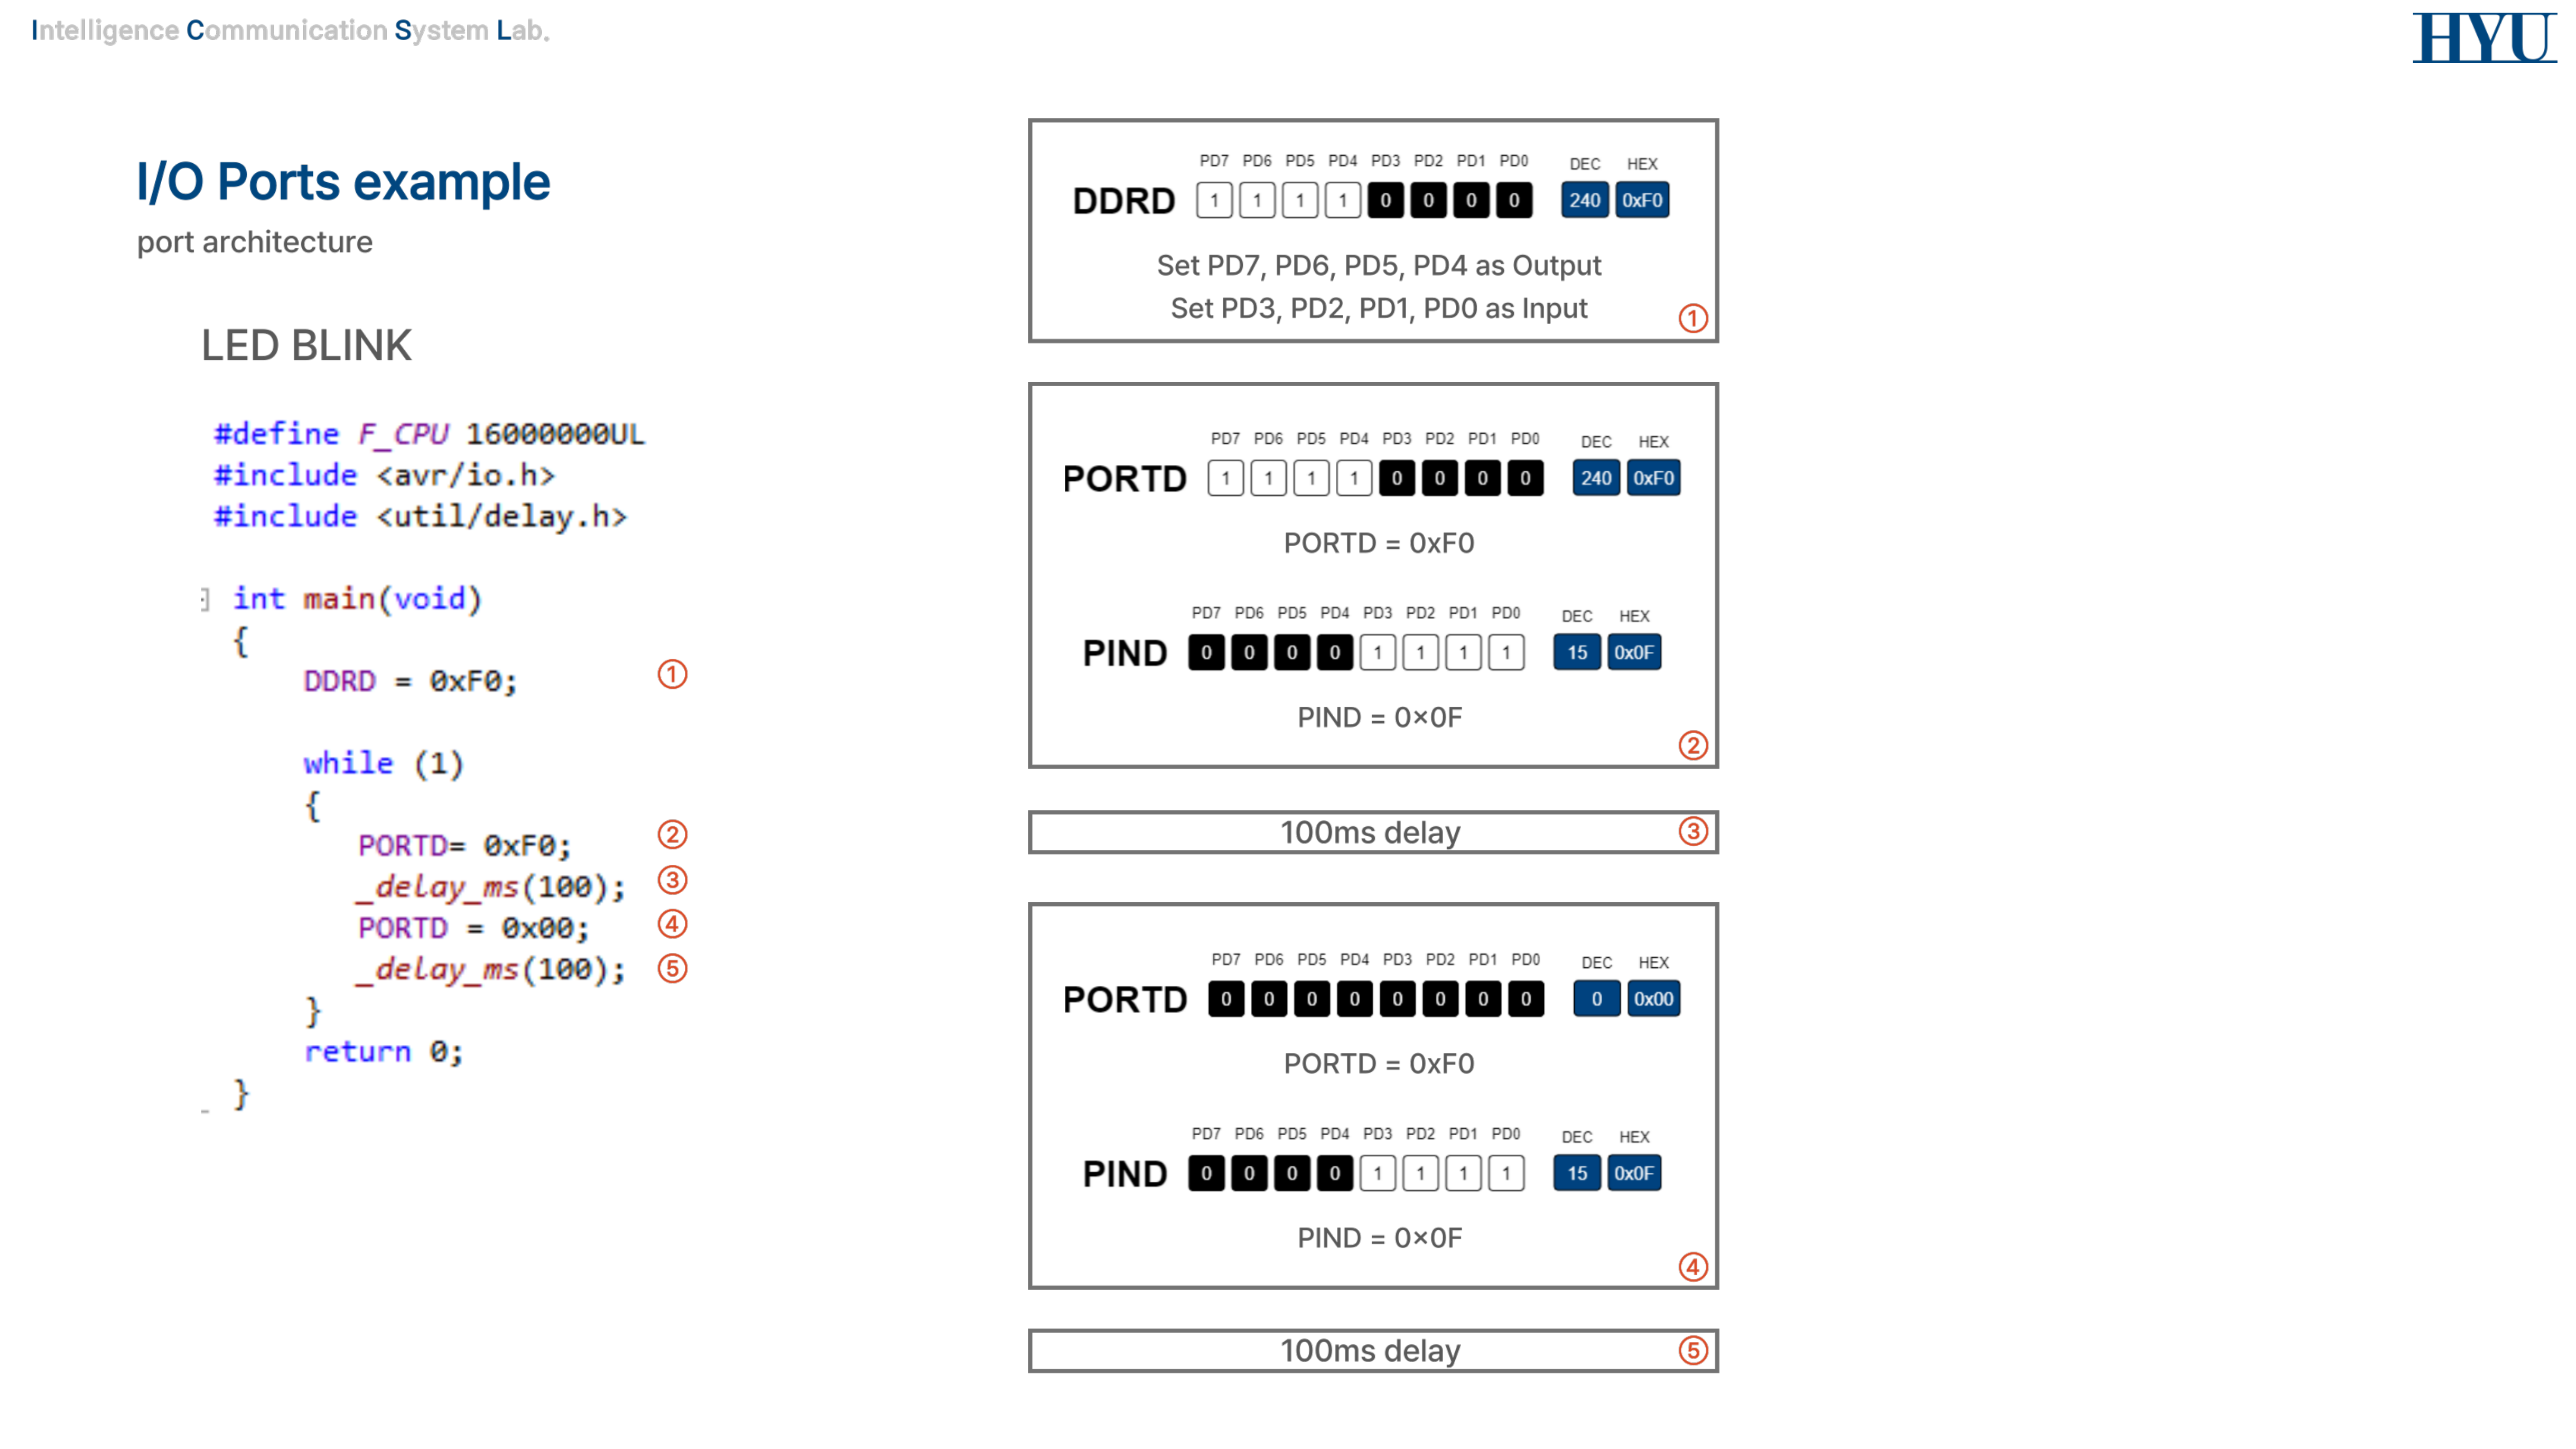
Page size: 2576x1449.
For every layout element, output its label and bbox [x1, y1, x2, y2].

picture [1106, 240, 1617, 337]
picture [1107, 693, 1478, 742]
picture [643, 816, 698, 861]
text_box [1066, 1117, 1682, 1219]
picture [129, 138, 576, 274]
text_box [1028, 118, 1719, 344]
picture [643, 861, 698, 994]
picture [1667, 1332, 1719, 1378]
text_box [1065, 144, 1681, 246]
picture [1667, 300, 1719, 344]
text_box [1478, 1329, 1719, 1374]
text_box [1065, 422, 1681, 523]
picture [1667, 813, 1719, 858]
text_box [1028, 902, 1719, 1290]
text_box [201, 403, 1146, 1134]
picture [1667, 726, 1719, 771]
picture [1023, 1324, 1476, 1383]
picture [1107, 1213, 1478, 1263]
text_box [1478, 810, 1719, 855]
picture [1667, 1249, 1719, 1295]
text_box [1066, 596, 1682, 698]
text_box [1028, 382, 1719, 770]
picture [1106, 1039, 1490, 1088]
picture [1023, 805, 1476, 864]
text_box [1065, 942, 1681, 1044]
picture [1106, 519, 1490, 567]
picture [643, 655, 698, 700]
text_box [0, 0, 2558, 63]
picture [194, 309, 439, 381]
